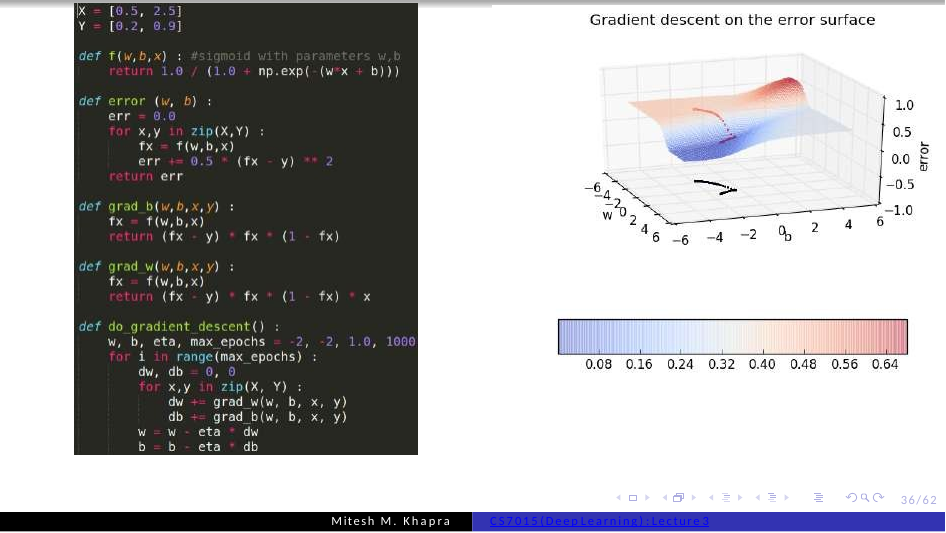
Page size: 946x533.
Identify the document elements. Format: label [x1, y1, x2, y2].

text_box [0, 511, 946, 532]
text_box [898, 493, 941, 508]
text_box [0, 0, 946, 455]
